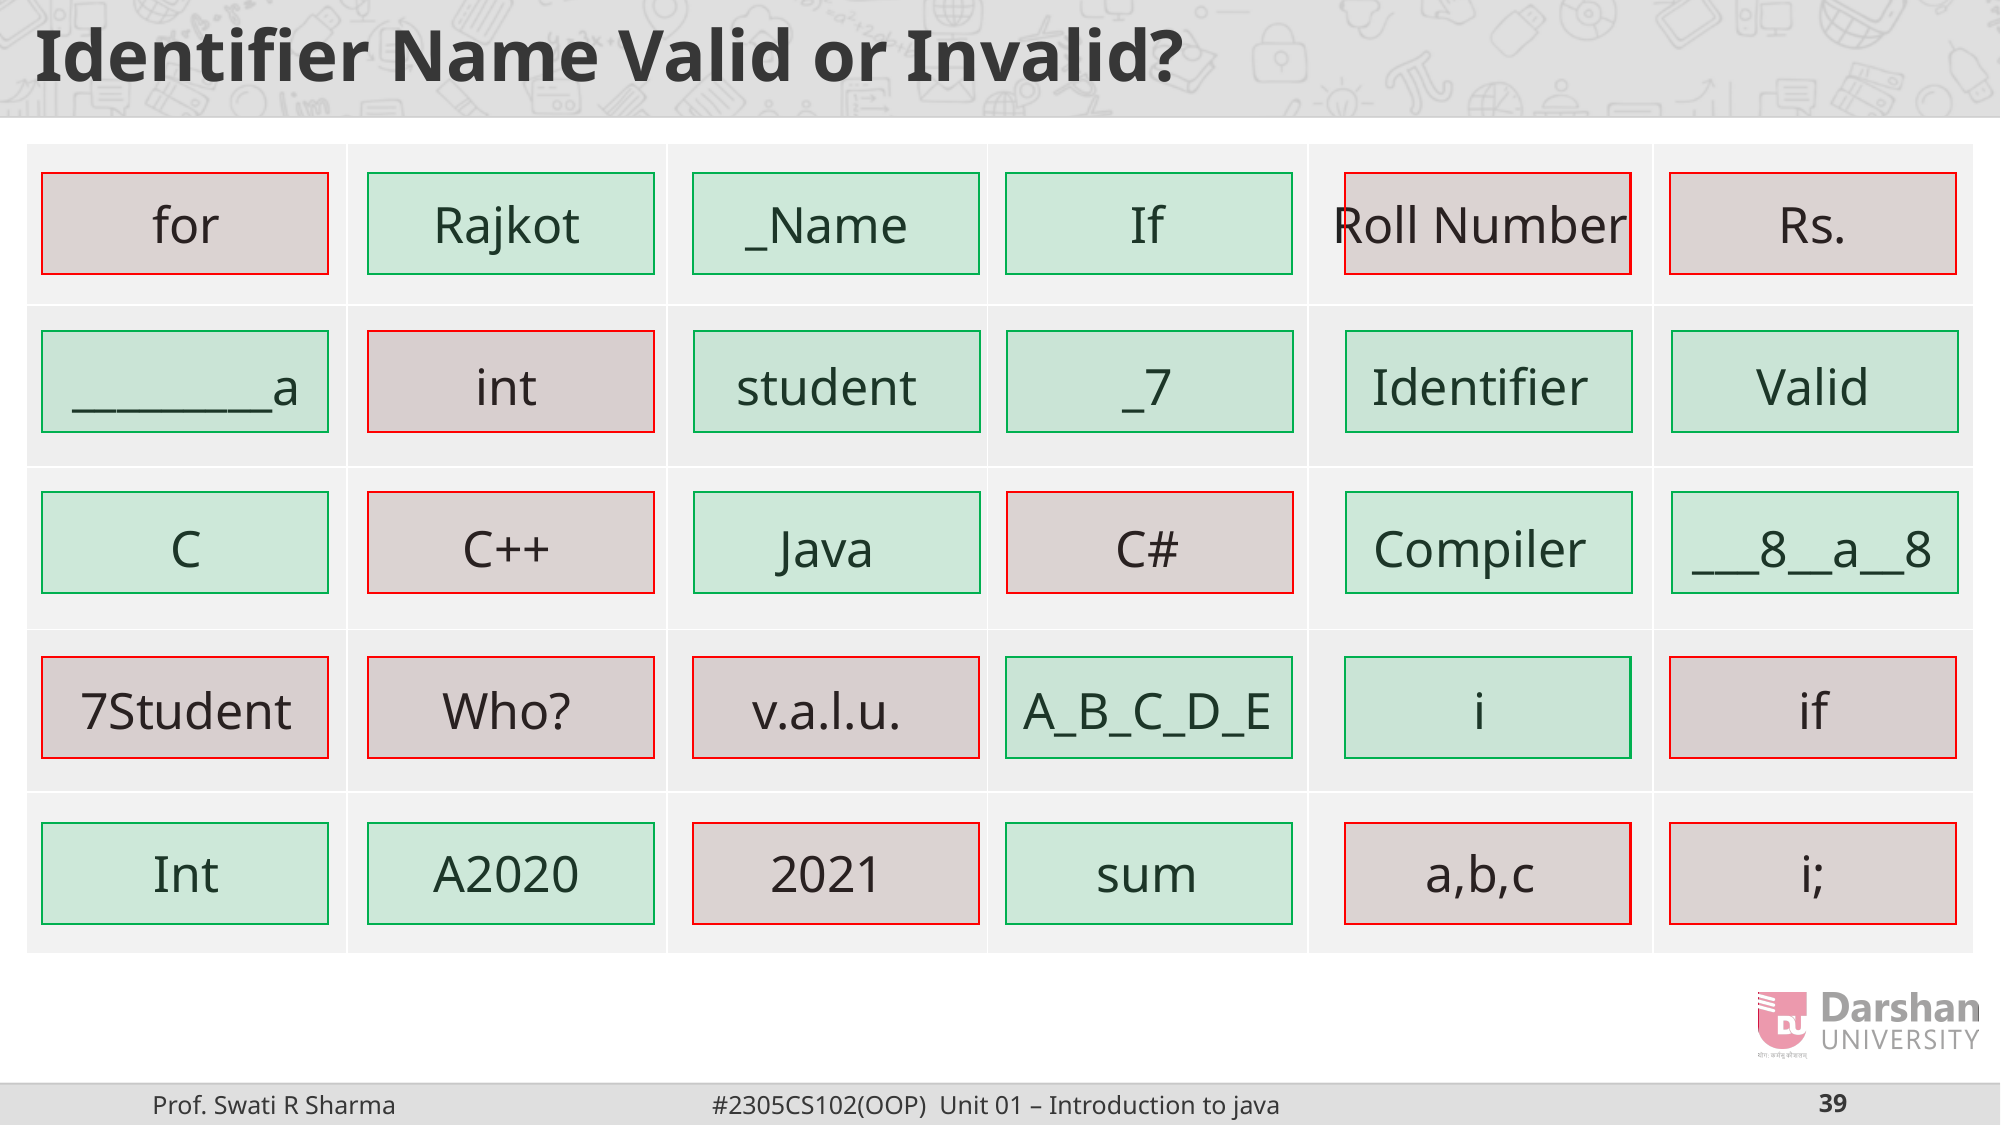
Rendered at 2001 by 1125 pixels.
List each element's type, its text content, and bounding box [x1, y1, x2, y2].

text_box [1005, 172, 1293, 275]
table_header _Name [668, 144, 987, 304]
text_box [1671, 330, 1959, 433]
table_cell int [348, 306, 666, 466]
table_cell Int [27, 793, 346, 953]
table_header for [27, 144, 346, 304]
table_cell A_B_C_D_E [988, 630, 1307, 791]
table_cell sum [988, 793, 1307, 953]
table_cell if [1654, 630, 1973, 791]
text_box [1669, 172, 1957, 275]
table_cell Valid [1654, 306, 1973, 466]
text_box [367, 656, 655, 759]
text_box [41, 172, 329, 275]
table_cell i; [1654, 793, 1973, 953]
table_cell 2021 [668, 793, 987, 953]
table_cell i [1309, 630, 1652, 791]
text_box [692, 172, 980, 275]
table_header If [988, 144, 1307, 304]
text_box [41, 330, 329, 433]
table_header Roll Number [1309, 144, 1652, 304]
text_box [1671, 491, 1959, 594]
table_cell student [668, 306, 987, 466]
text_box [693, 330, 981, 433]
text_box [41, 822, 329, 925]
table_header Rs. [1654, 144, 1973, 304]
text_box [1345, 330, 1633, 433]
text_box [1006, 491, 1294, 594]
text_box [1669, 822, 1957, 925]
text_box [693, 491, 981, 594]
table_cell Identifier [1309, 306, 1652, 466]
text_box [1006, 330, 1294, 433]
table_header Rajkot [348, 144, 666, 304]
text_box [1669, 656, 1957, 759]
text_box [1345, 491, 1633, 594]
table_cell _________a [27, 306, 346, 466]
title Identifier Name Valid or Invalid? [0, 0, 2000, 117]
text_box [1005, 656, 1293, 759]
table_cell a,b,c [1309, 793, 1652, 953]
text_box [41, 491, 329, 594]
text_box [367, 172, 655, 275]
table_cell a < b [1758, 992, 1979, 1059]
table_cell Compiler [1309, 468, 1652, 629]
text_box [692, 822, 980, 925]
text_box [367, 822, 655, 925]
text_box [41, 656, 329, 759]
table_cell C [27, 468, 346, 629]
text_box [1344, 822, 1632, 925]
table_cell ___8__a__8 [1654, 468, 1973, 629]
table_cell v.a.l.u. [668, 630, 987, 791]
table_cell Who? [348, 630, 666, 791]
table_cell Java [668, 468, 987, 629]
text_box [367, 491, 655, 594]
table_cell 7Student [27, 630, 346, 791]
text_box [1344, 656, 1632, 759]
table_cell C++ [348, 468, 666, 629]
text_box [1344, 172, 1632, 275]
text_box [367, 330, 655, 433]
table_cell C# [988, 468, 1307, 629]
table_cell _7 [988, 306, 1307, 466]
table_cell A2020 [348, 793, 666, 953]
text_box [692, 656, 980, 759]
text_box [1005, 822, 1293, 925]
